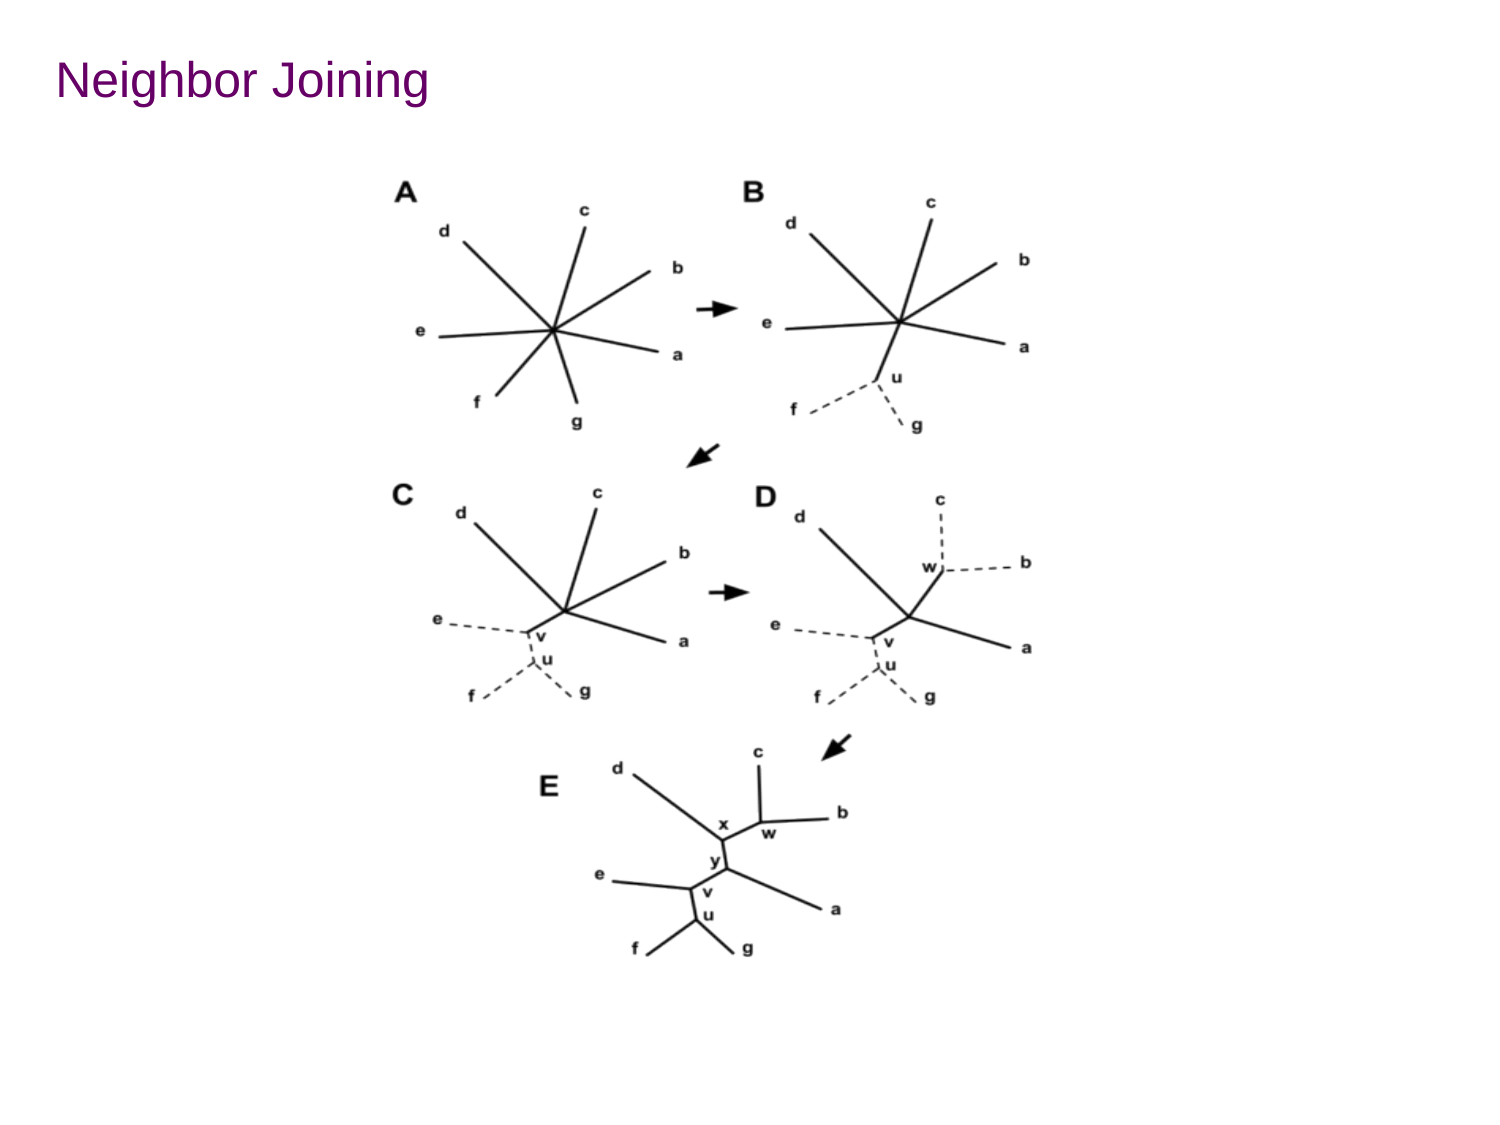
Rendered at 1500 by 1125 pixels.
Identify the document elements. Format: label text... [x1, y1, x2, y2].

picture [359, 148, 1106, 1006]
text_box Neighbor Joining [40, 40, 445, 116]
